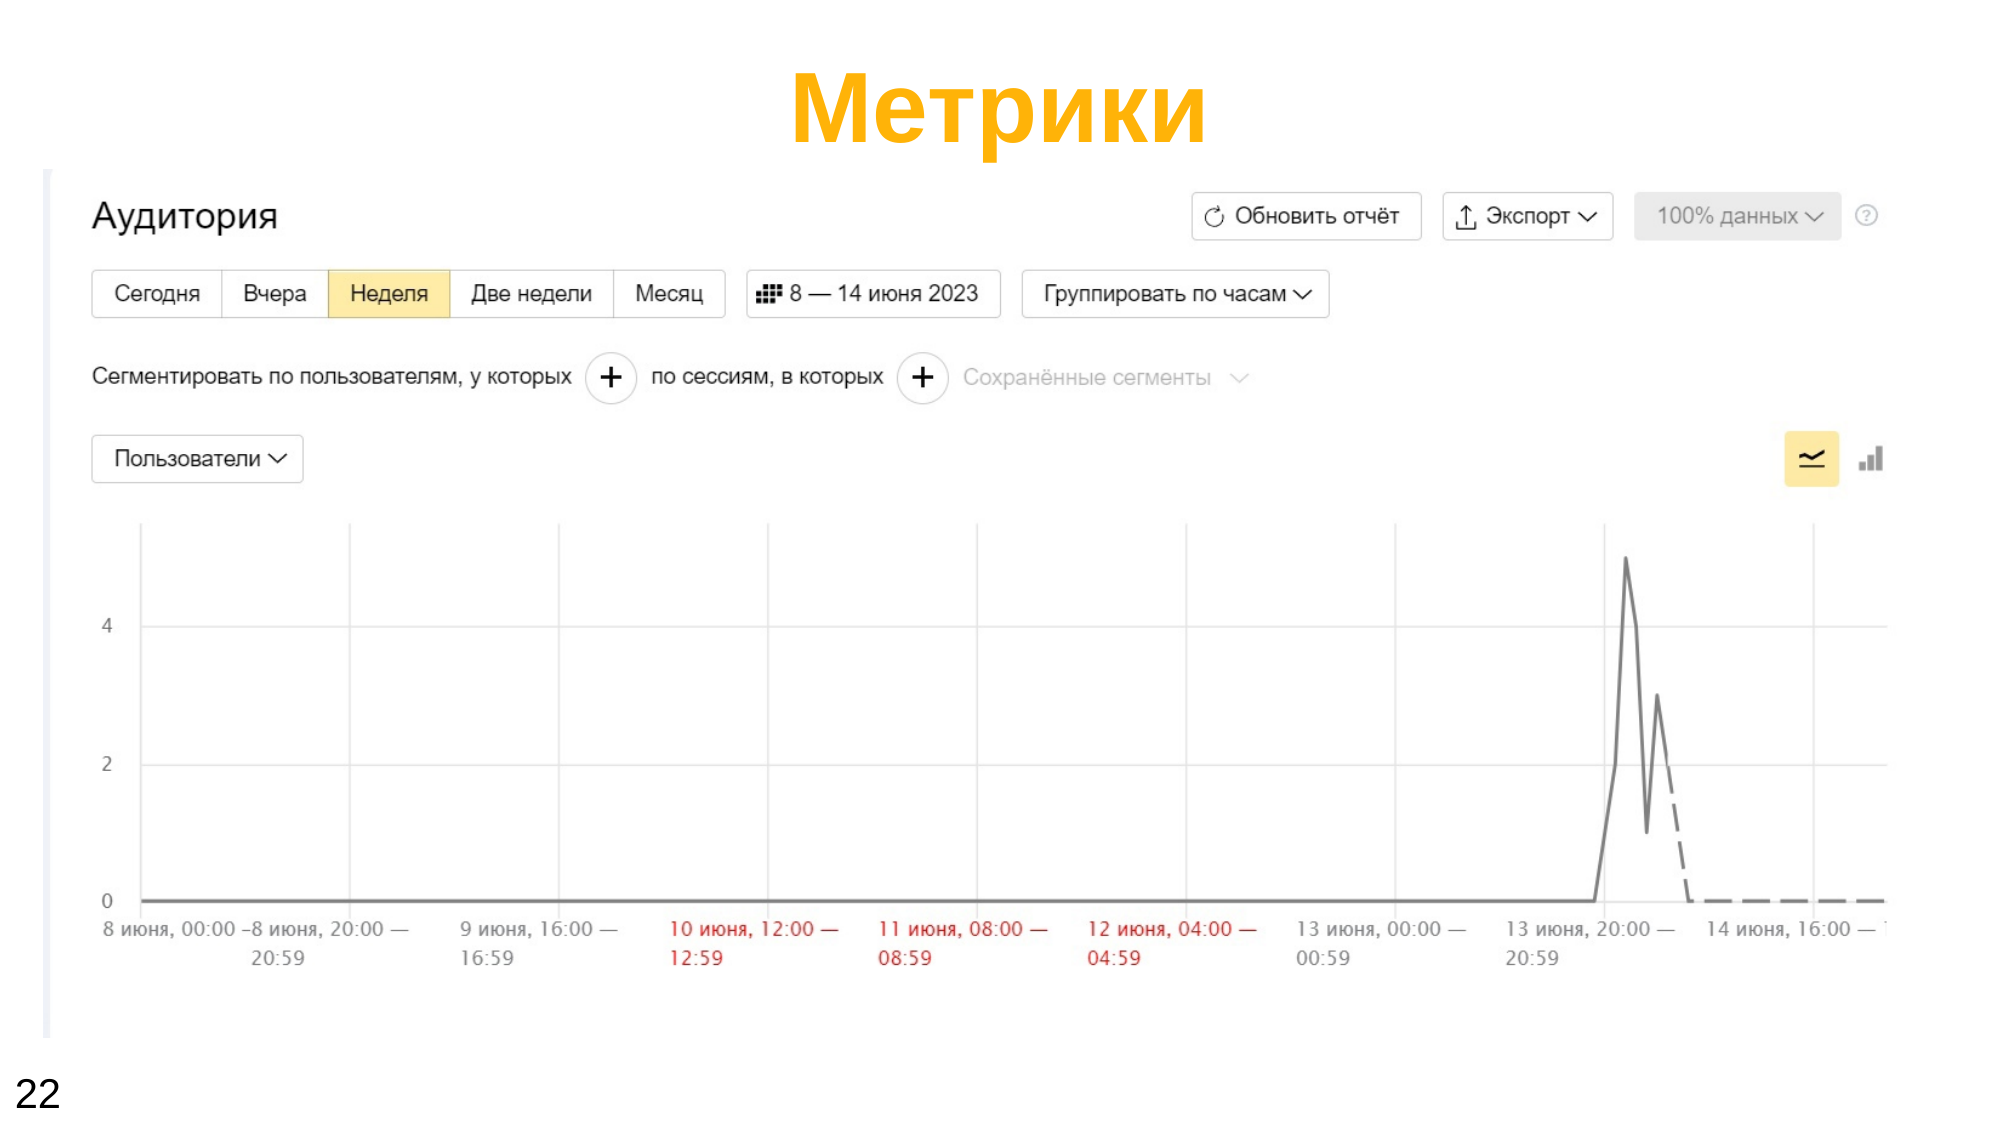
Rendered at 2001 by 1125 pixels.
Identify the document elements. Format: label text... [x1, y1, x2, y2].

text_box 22 [0, 1059, 82, 1125]
title Метрики [0, 22, 2000, 148]
picture [42, 168, 1958, 1038]
